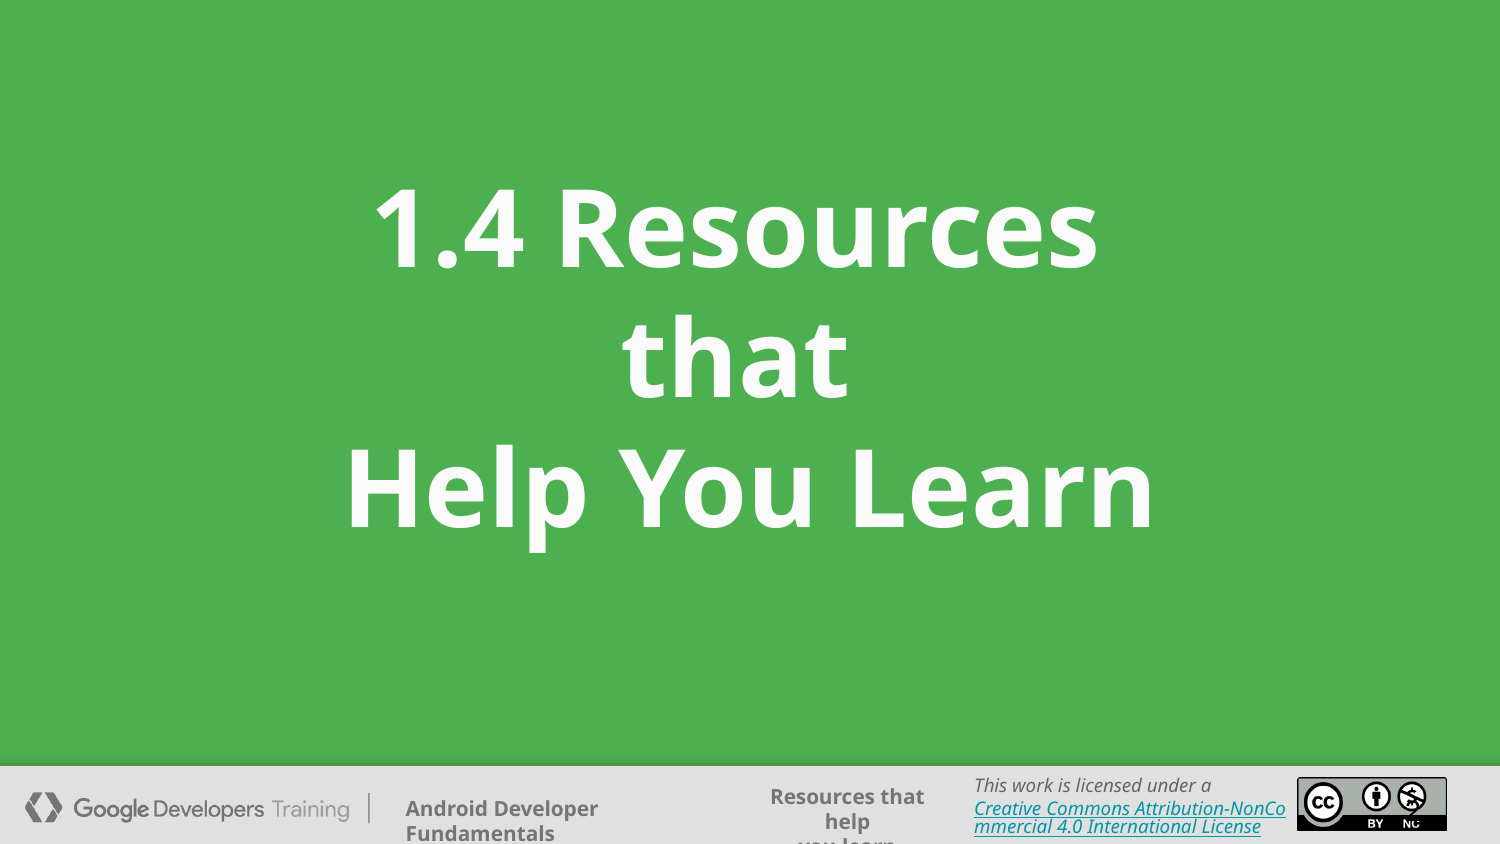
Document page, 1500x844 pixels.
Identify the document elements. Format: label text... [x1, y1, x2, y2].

slide_number ‹#› [1389, 777, 1480, 842]
title 1.4 Resources that Help You Learn [51, 227, 1449, 565]
picture [0, 0, 1500, 844]
